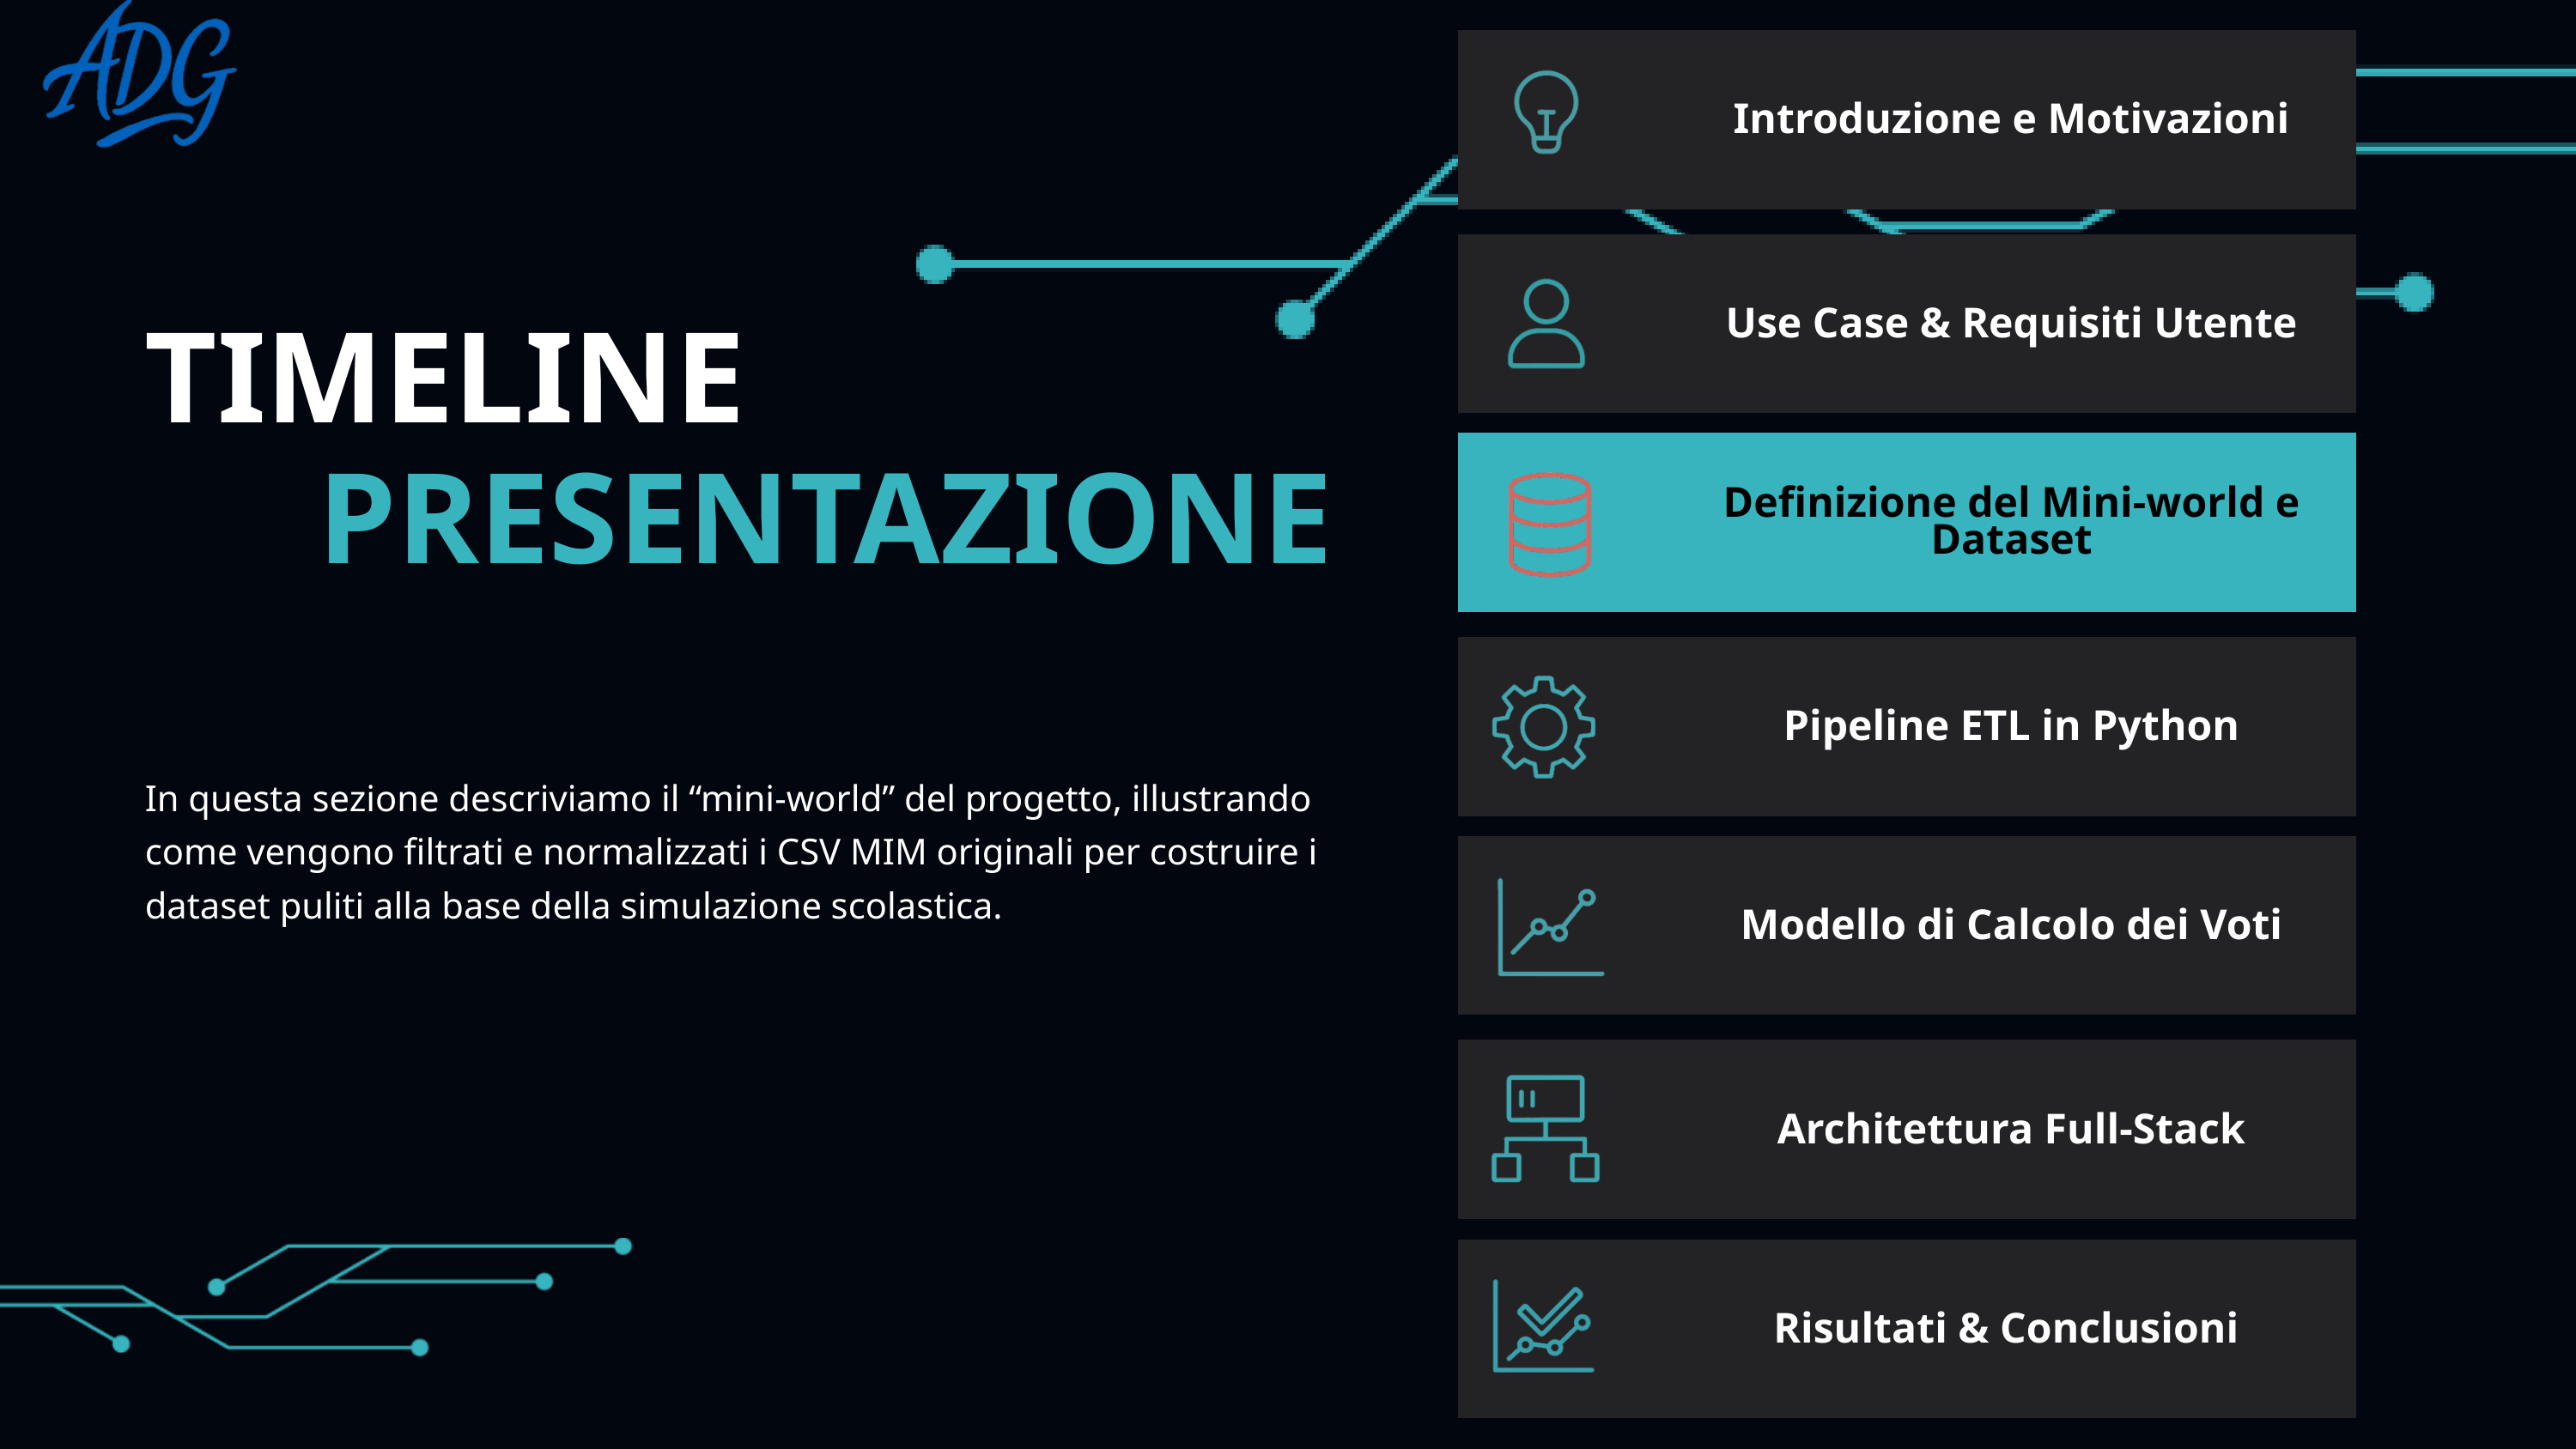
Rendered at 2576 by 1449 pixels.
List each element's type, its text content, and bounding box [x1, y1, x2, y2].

text_box [916, 53, 2576, 339]
text_box In questa sezione descriviamo il “mini-world” del progetto, illustrando come vengono filtrati e normalizzati i CSV MIM originali per costruire i dataset puliti alla base della simulazione scolastica. [144, 765, 1334, 926]
text_box [0, 1238, 634, 1369]
text_box PRESENTAZIONE [144, 476, 1334, 589]
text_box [1458, 835, 2357, 1016]
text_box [1458, 636, 2357, 816]
text_box [0, 0, 289, 162]
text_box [1458, 432, 2357, 613]
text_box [1458, 1239, 2357, 1419]
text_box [1458, 29, 2357, 209]
text_box TIMELINE [144, 335, 1334, 448]
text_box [1458, 1040, 2357, 1220]
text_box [1458, 233, 2357, 414]
